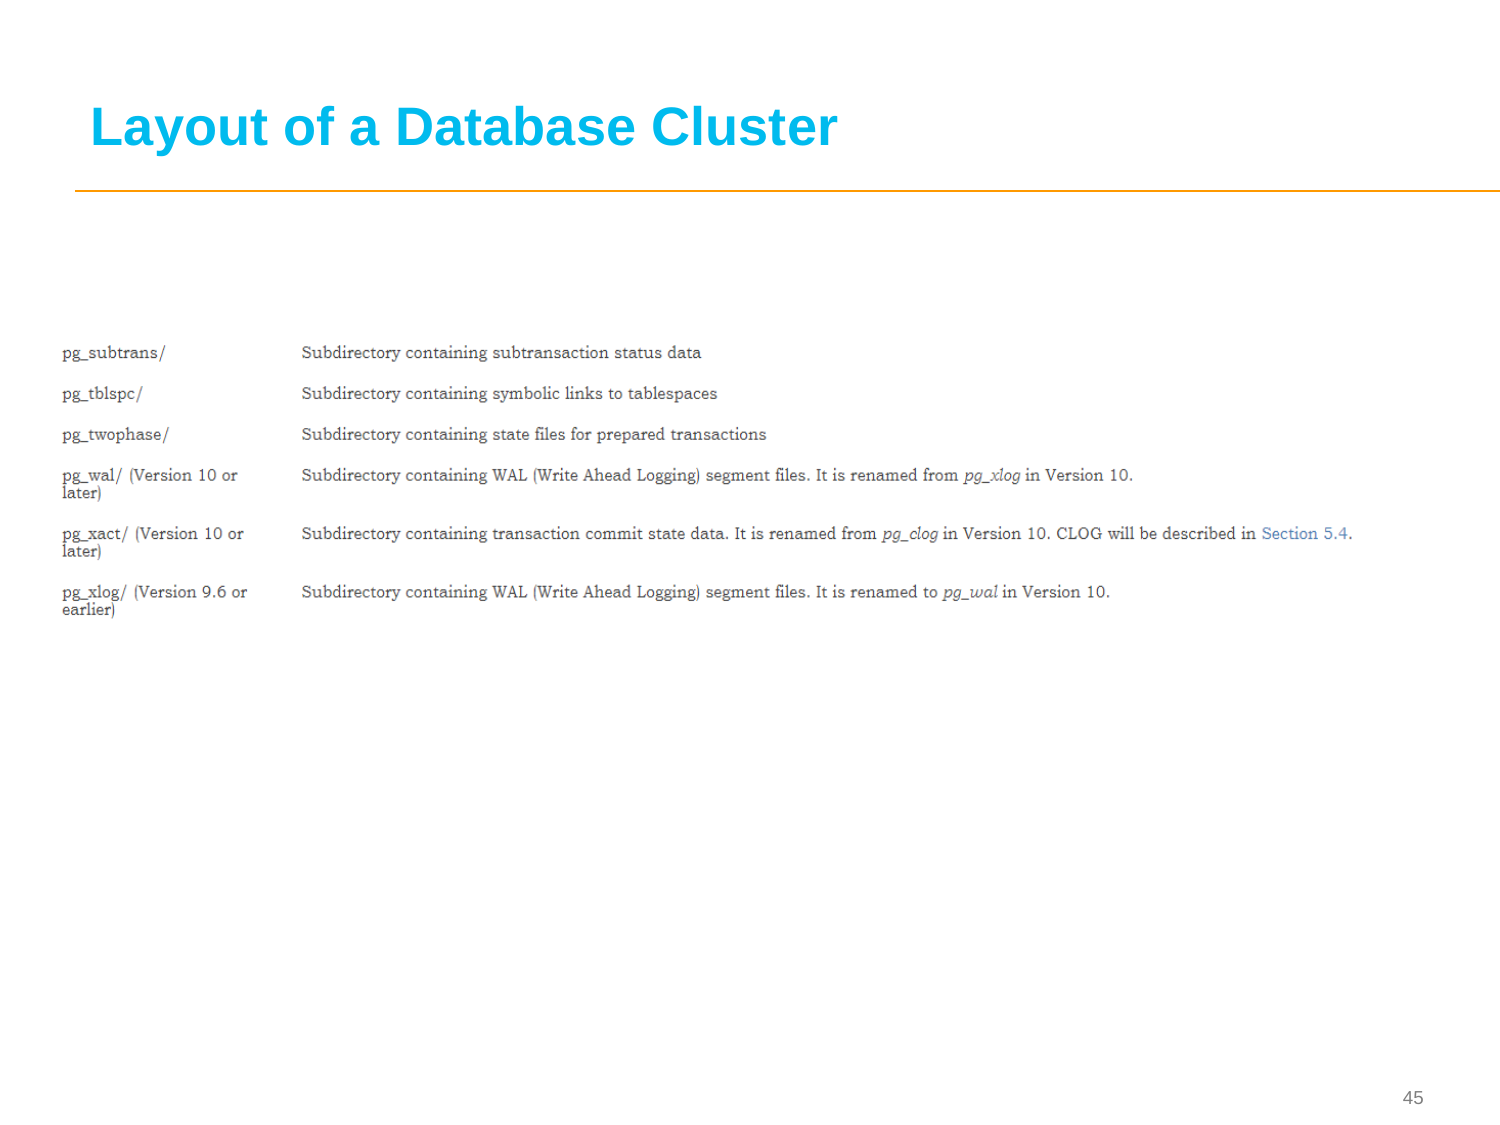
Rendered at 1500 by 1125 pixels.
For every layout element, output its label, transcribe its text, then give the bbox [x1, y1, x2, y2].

title Layout of a Database Cluster [75, 27, 1422, 157]
picture [42, 334, 1460, 647]
